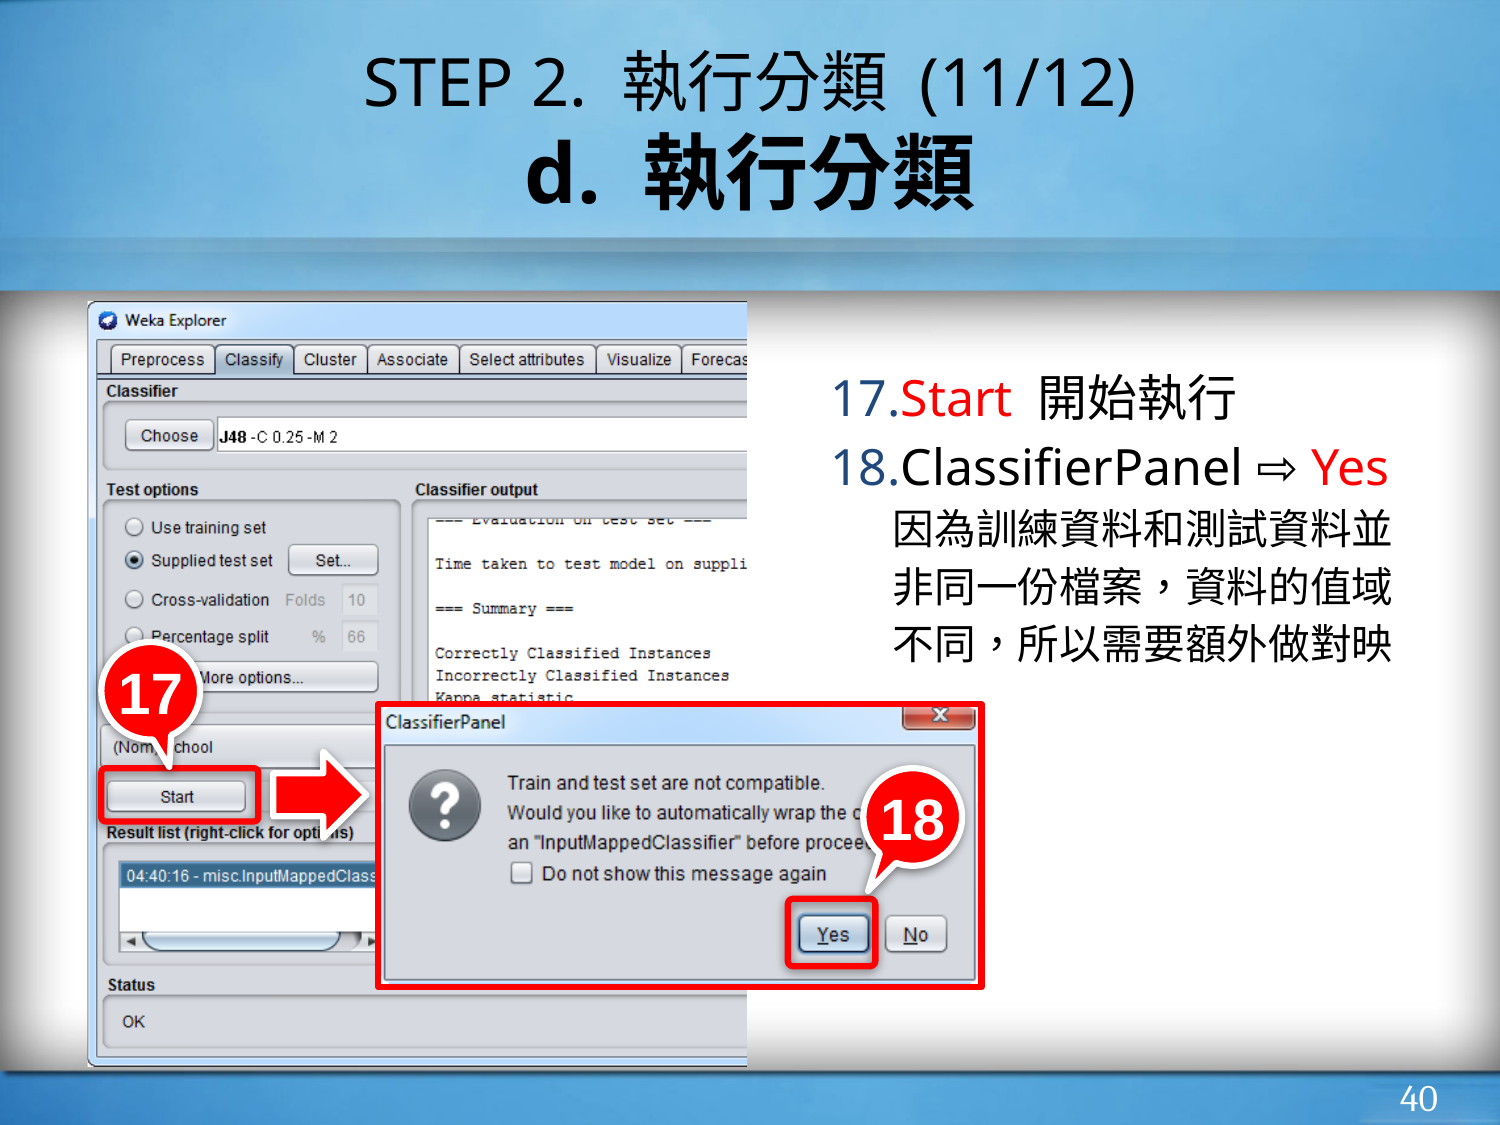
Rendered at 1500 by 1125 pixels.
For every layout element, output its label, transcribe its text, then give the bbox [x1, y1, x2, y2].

picture [0, 0, 1500, 1125]
slide_number ‹#› [1350, 1074, 1488, 1118]
list Start 開始執行 ClassifierPanel ⇨ Yes 因為訓練資料和測試資料並非同一份檔案，資料的值域不同，所以需要額外做對映 [802, 342, 1432, 1067]
title STEP 2. 執行分類 (11/12) d. 執行分類 [78, 27, 1422, 232]
